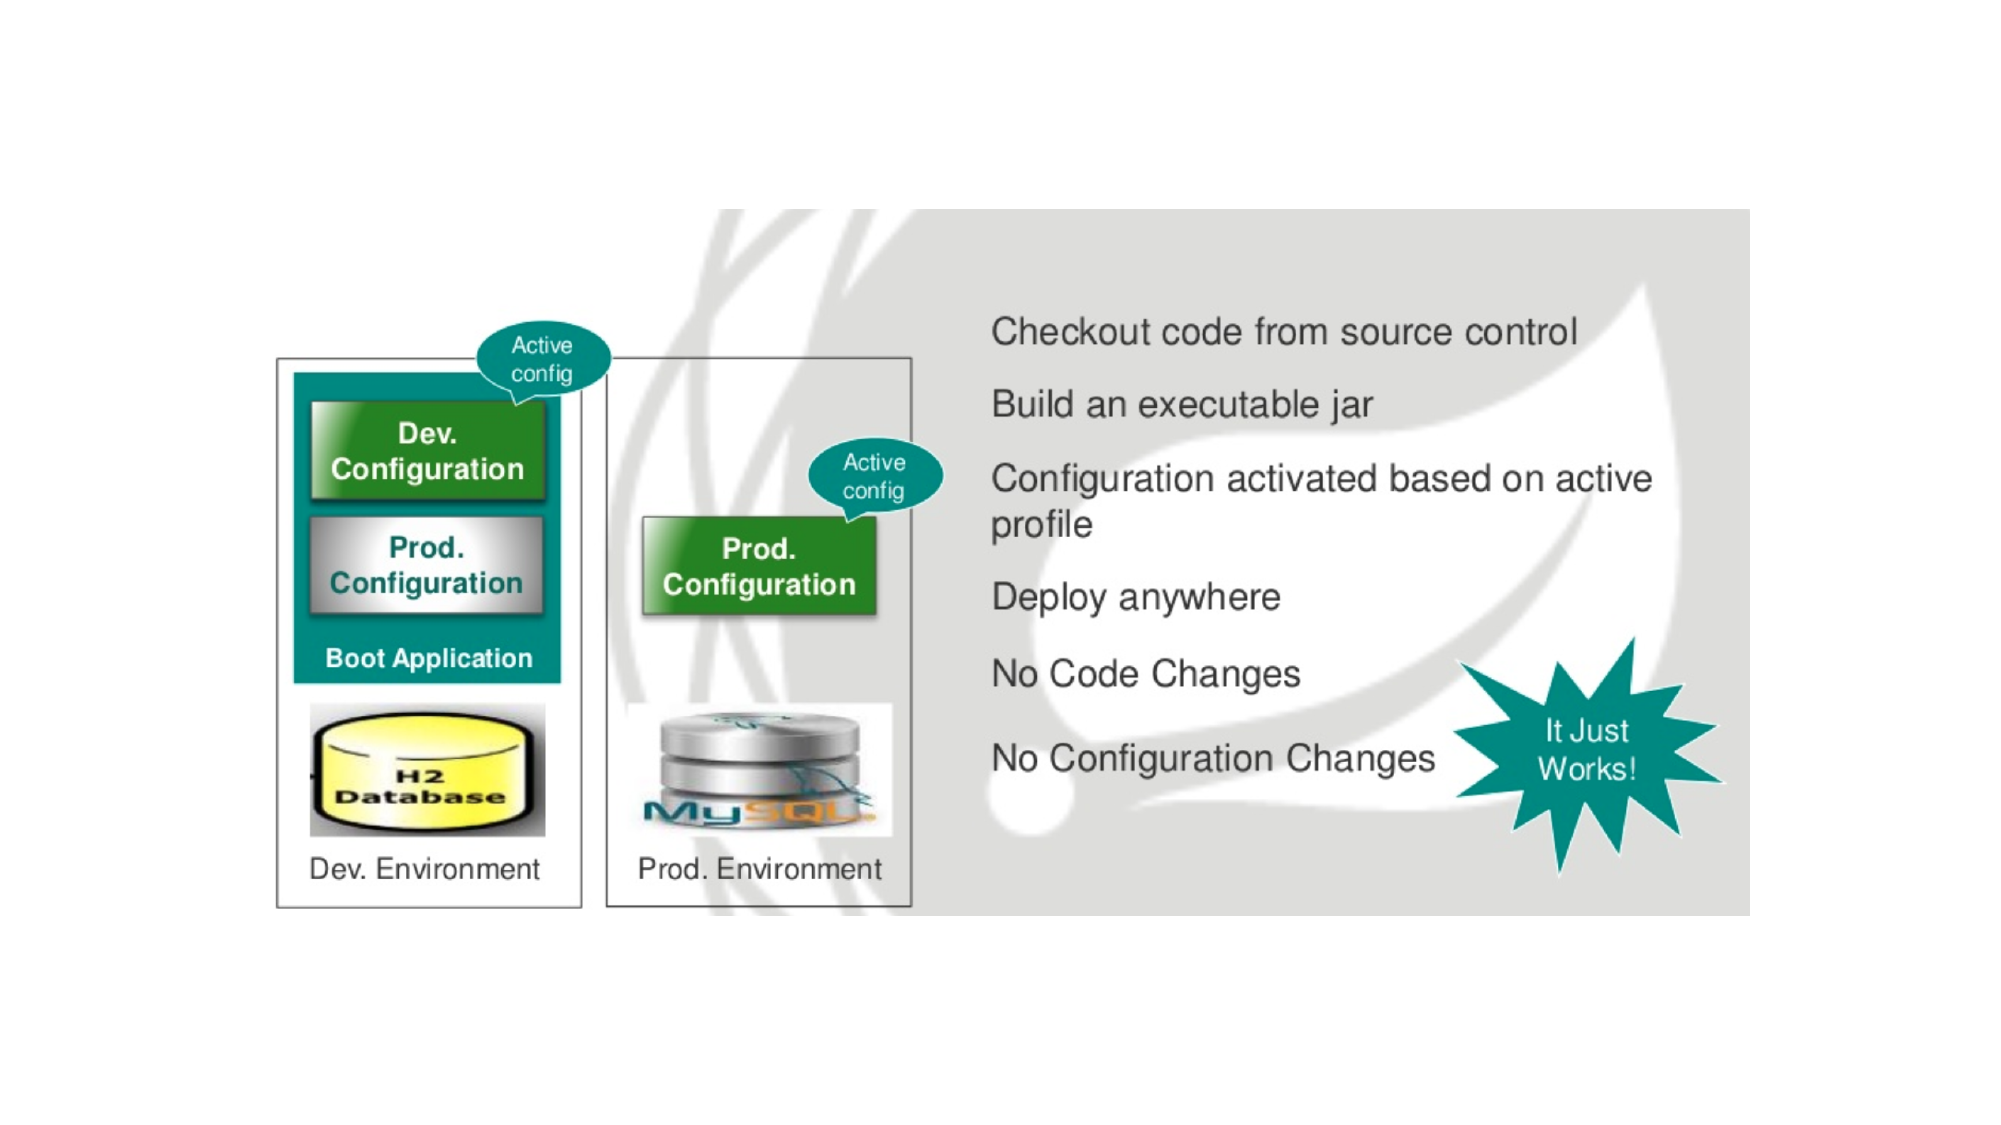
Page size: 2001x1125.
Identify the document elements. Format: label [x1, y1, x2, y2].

picture [249, 209, 1750, 916]
